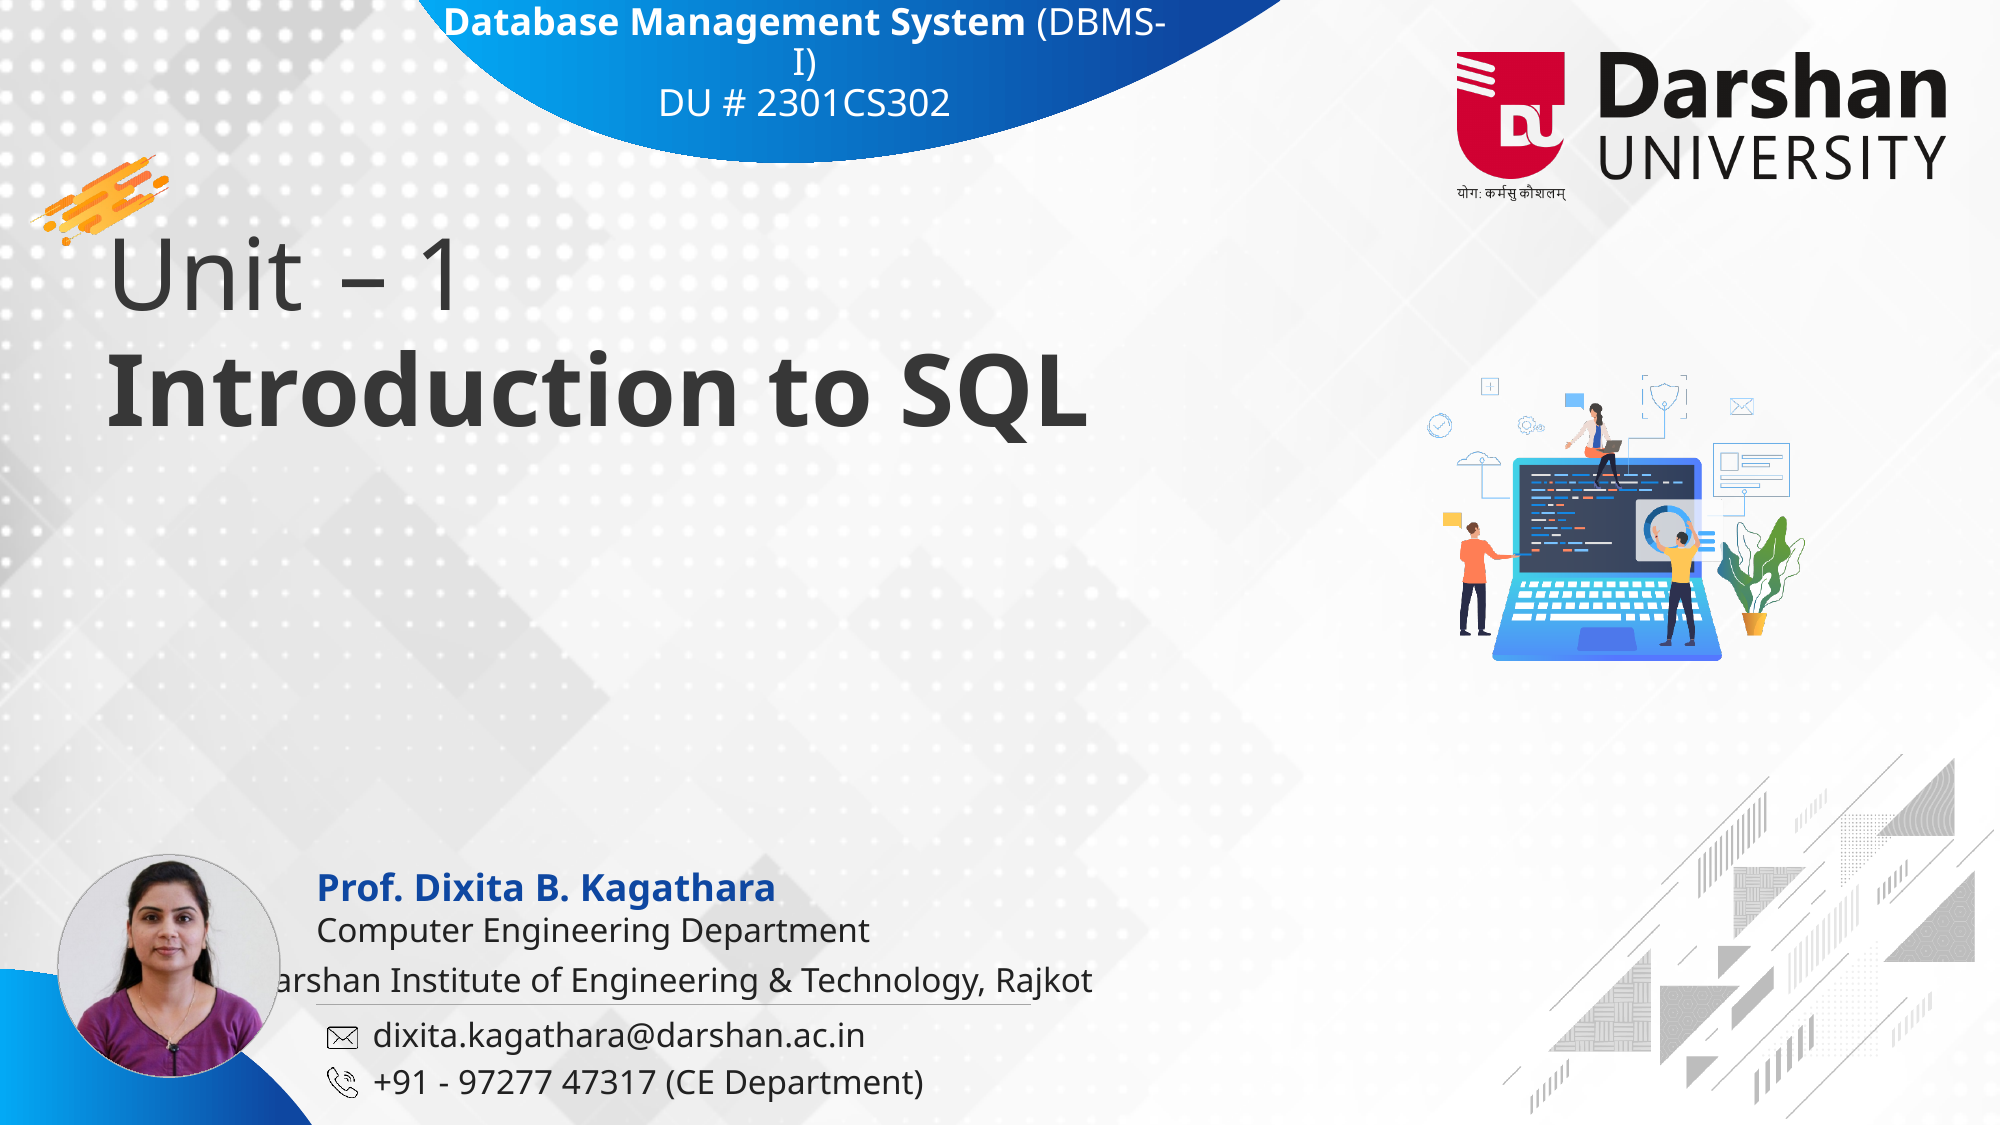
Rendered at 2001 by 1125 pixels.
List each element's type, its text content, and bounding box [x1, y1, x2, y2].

list Database Management System (DBMS-I) DU # 2301CS302 [423, 3, 1186, 124]
picture [1457, 52, 1946, 201]
list Prof. Dixita B. Kagathara [301, 865, 1217, 913]
picture [327, 1067, 358, 1098]
list dixita.kagathara@darshan.ac.in [357, 1013, 971, 1061]
picture [10, 137, 189, 265]
list +91 - 97277 47317 (CE Department) [358, 1059, 972, 1108]
title Unit – 1 Introduction to SQL [91, 184, 1246, 608]
picture [327, 1022, 357, 1053]
picture [1384, 343, 1847, 692]
list Computer Engineering Department [301, 913, 915, 956]
picture [57, 854, 280, 1077]
